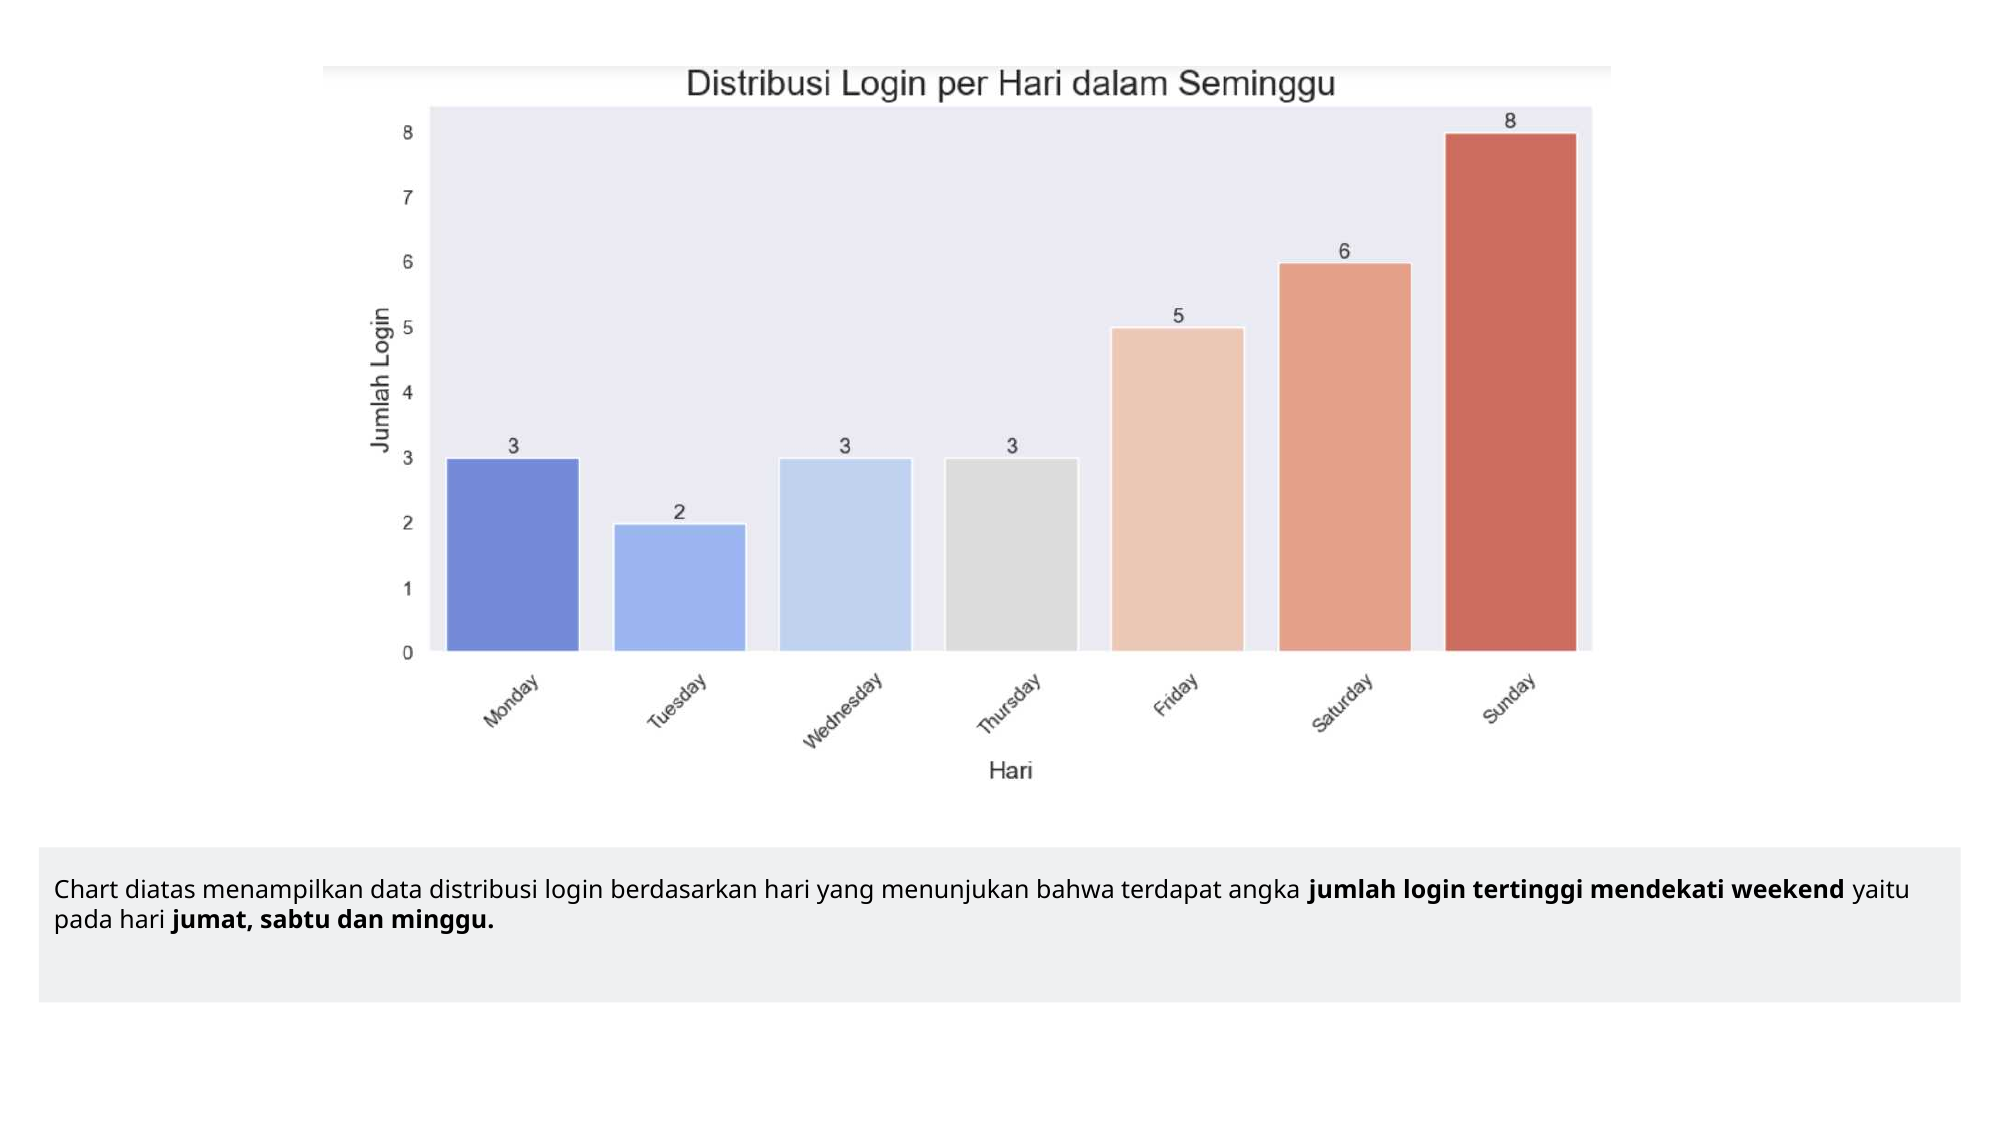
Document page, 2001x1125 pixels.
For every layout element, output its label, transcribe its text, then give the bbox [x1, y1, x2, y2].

picture [323, 65, 1611, 796]
text_box Chart diatas menampilkan data distribusi login berdasarkan hari yang menunjukan bahwa terdapat angka jumlah login tertinggi mendekati weekend yaitu pada hari jumat, sabtu dan minggu. [38, 847, 1961, 1003]
